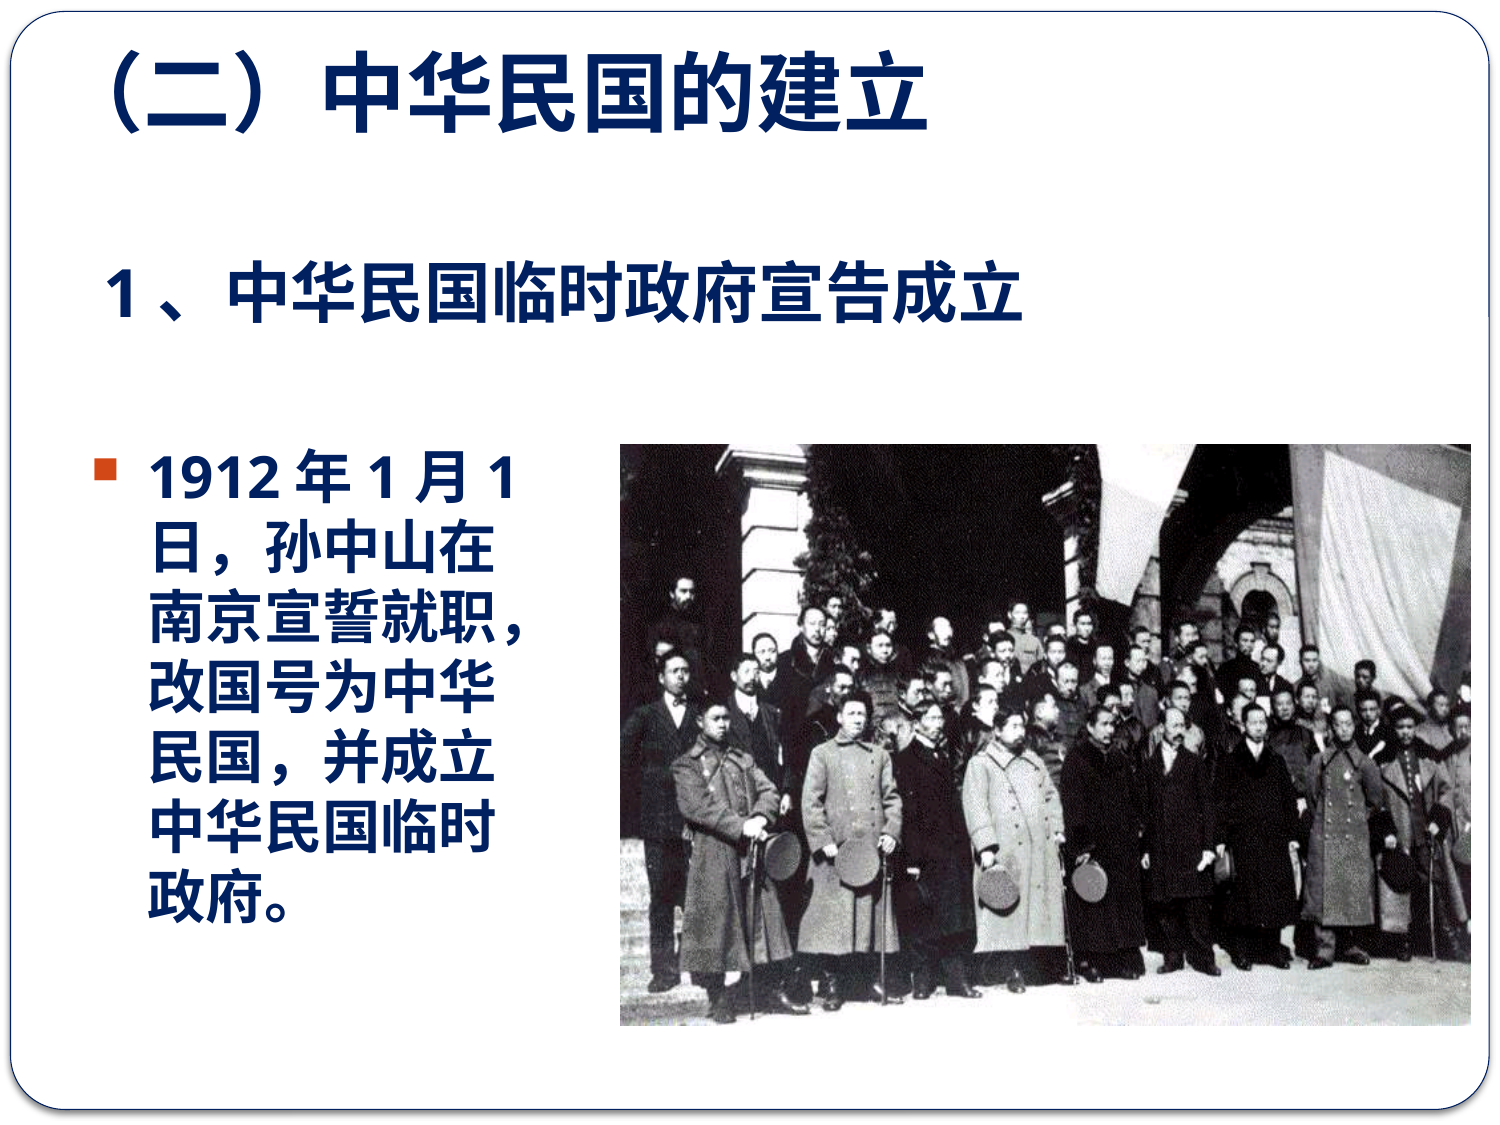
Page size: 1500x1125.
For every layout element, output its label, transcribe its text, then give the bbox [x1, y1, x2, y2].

picture [619, 444, 1471, 1027]
text_box 1、中华民国临时政府宣告成立 [88, 243, 1306, 362]
text_box 1912年1月1日，孙中山在南京宣誓就职，改国号为中华民国，并成立中华民国临时政府。 [76, 432, 561, 941]
text_box （二）中华民国的建立 [41, 31, 1404, 173]
